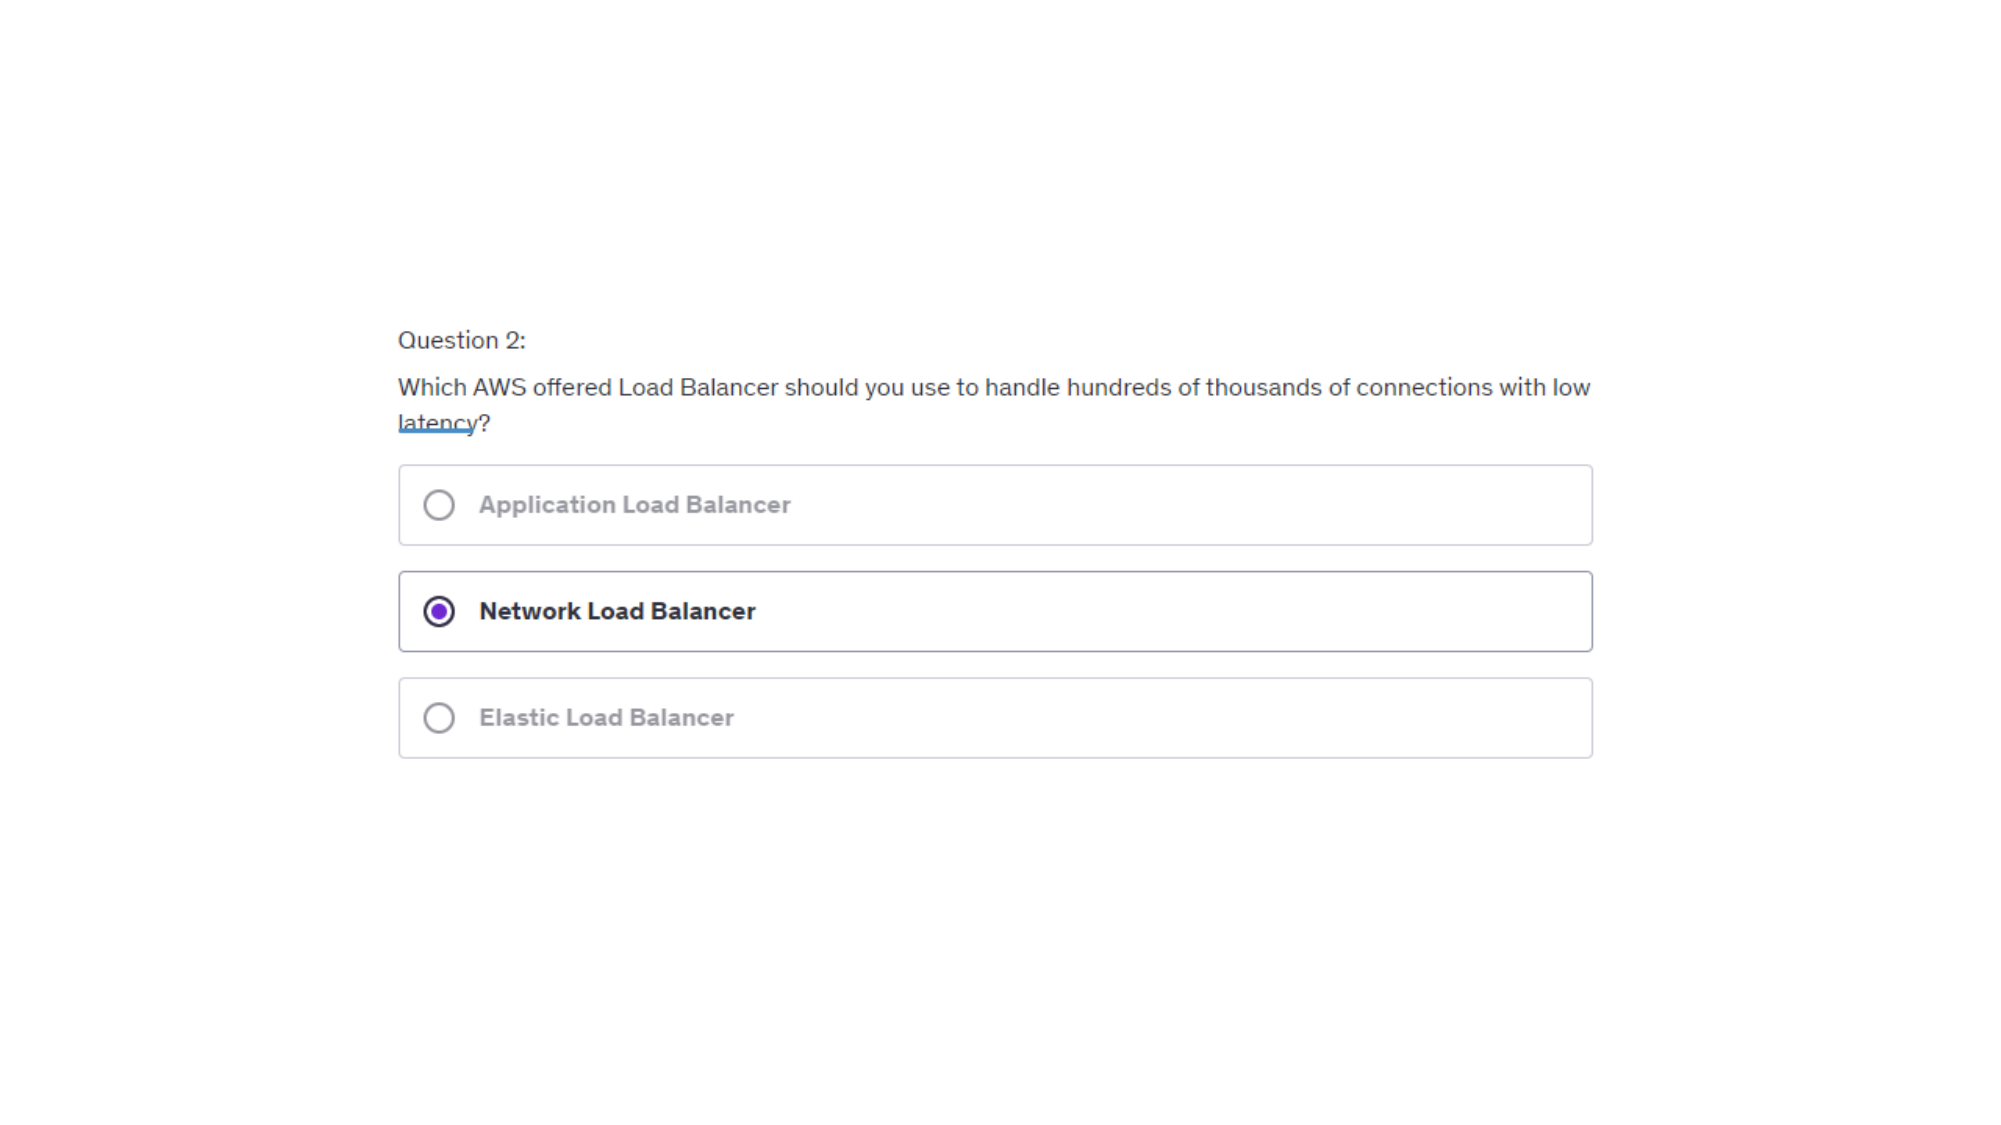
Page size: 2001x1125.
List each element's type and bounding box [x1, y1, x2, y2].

picture [330, 305, 1670, 820]
